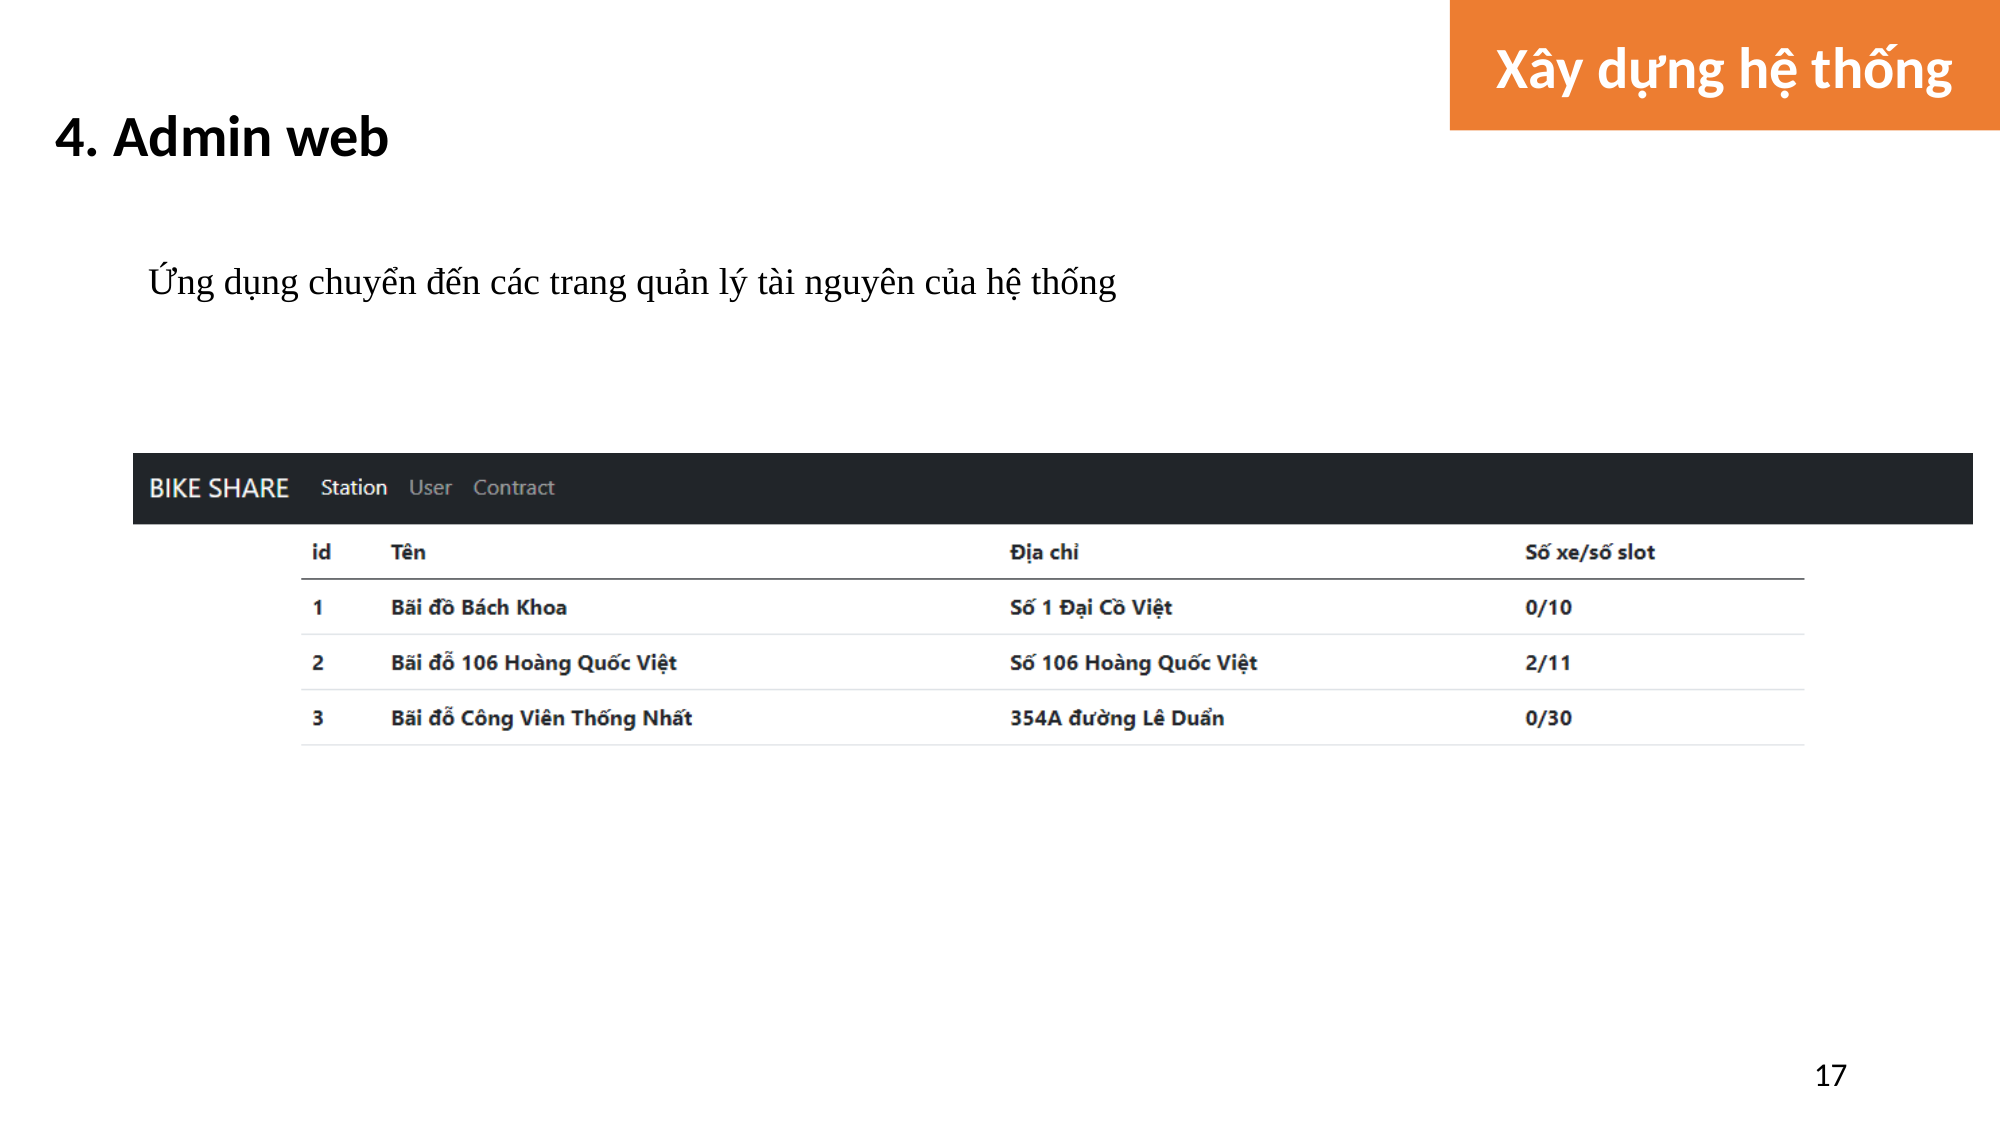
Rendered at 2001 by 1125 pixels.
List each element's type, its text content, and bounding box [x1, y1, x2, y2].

text_box 4. Admin web [40, 84, 762, 182]
picture [133, 453, 1973, 770]
text_box Xây dựng hệ thống [1449, 0, 2000, 131]
slide_number 17 [1412, 1042, 1863, 1103]
text_box Ứng dụng chuyển đến các trang quản lý tài nguyên của hệ thống [133, 249, 1134, 310]
